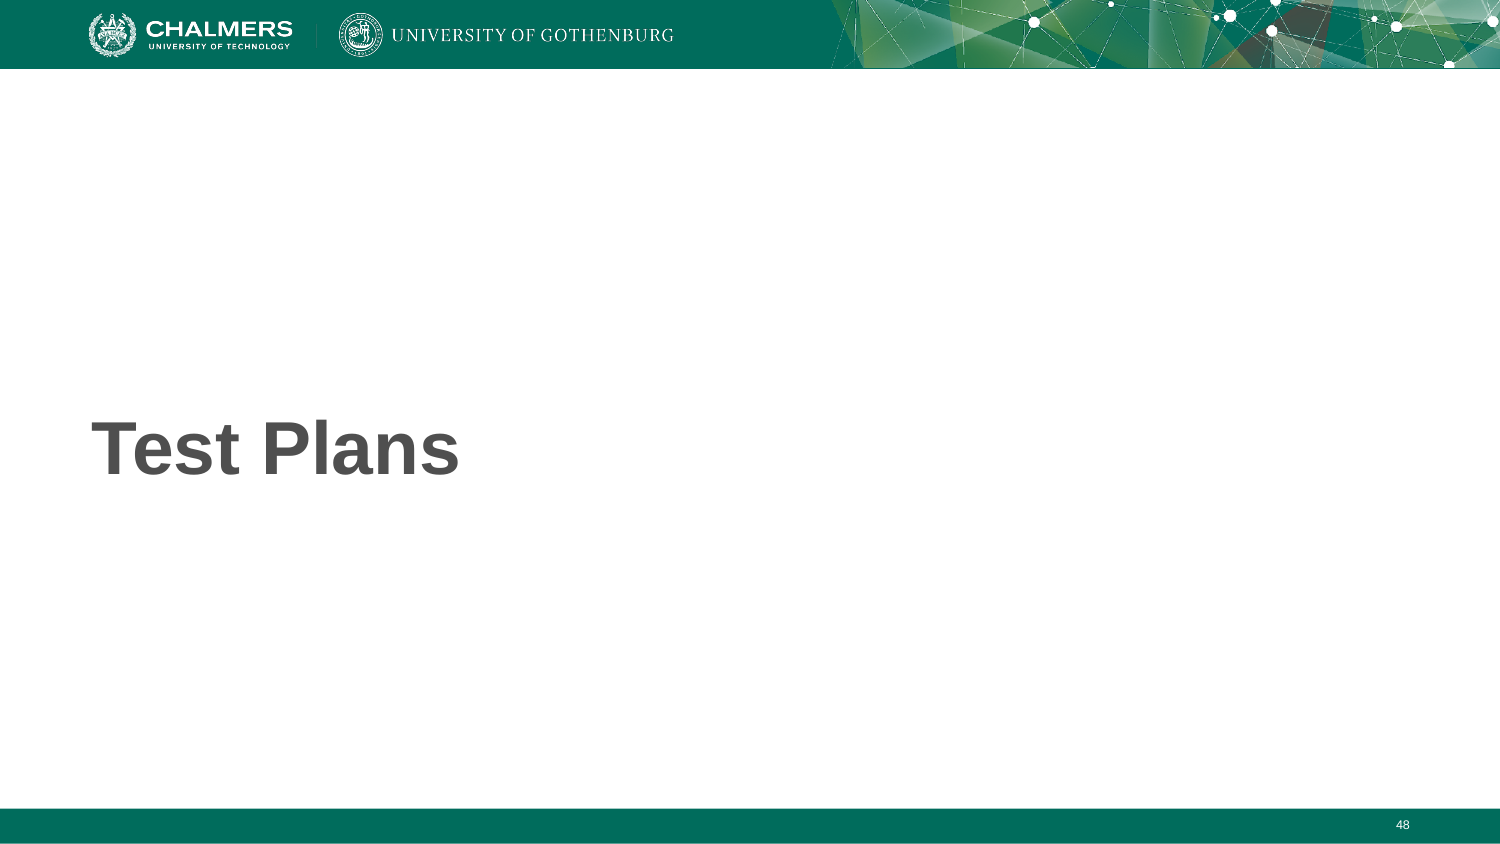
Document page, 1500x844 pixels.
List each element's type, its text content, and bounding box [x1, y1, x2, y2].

picture [759, 0, 1500, 68]
picture [64, 0, 696, 85]
title Test Plans [76, 100, 1426, 789]
slide_number ‹#› [1074, 809, 1425, 844]
